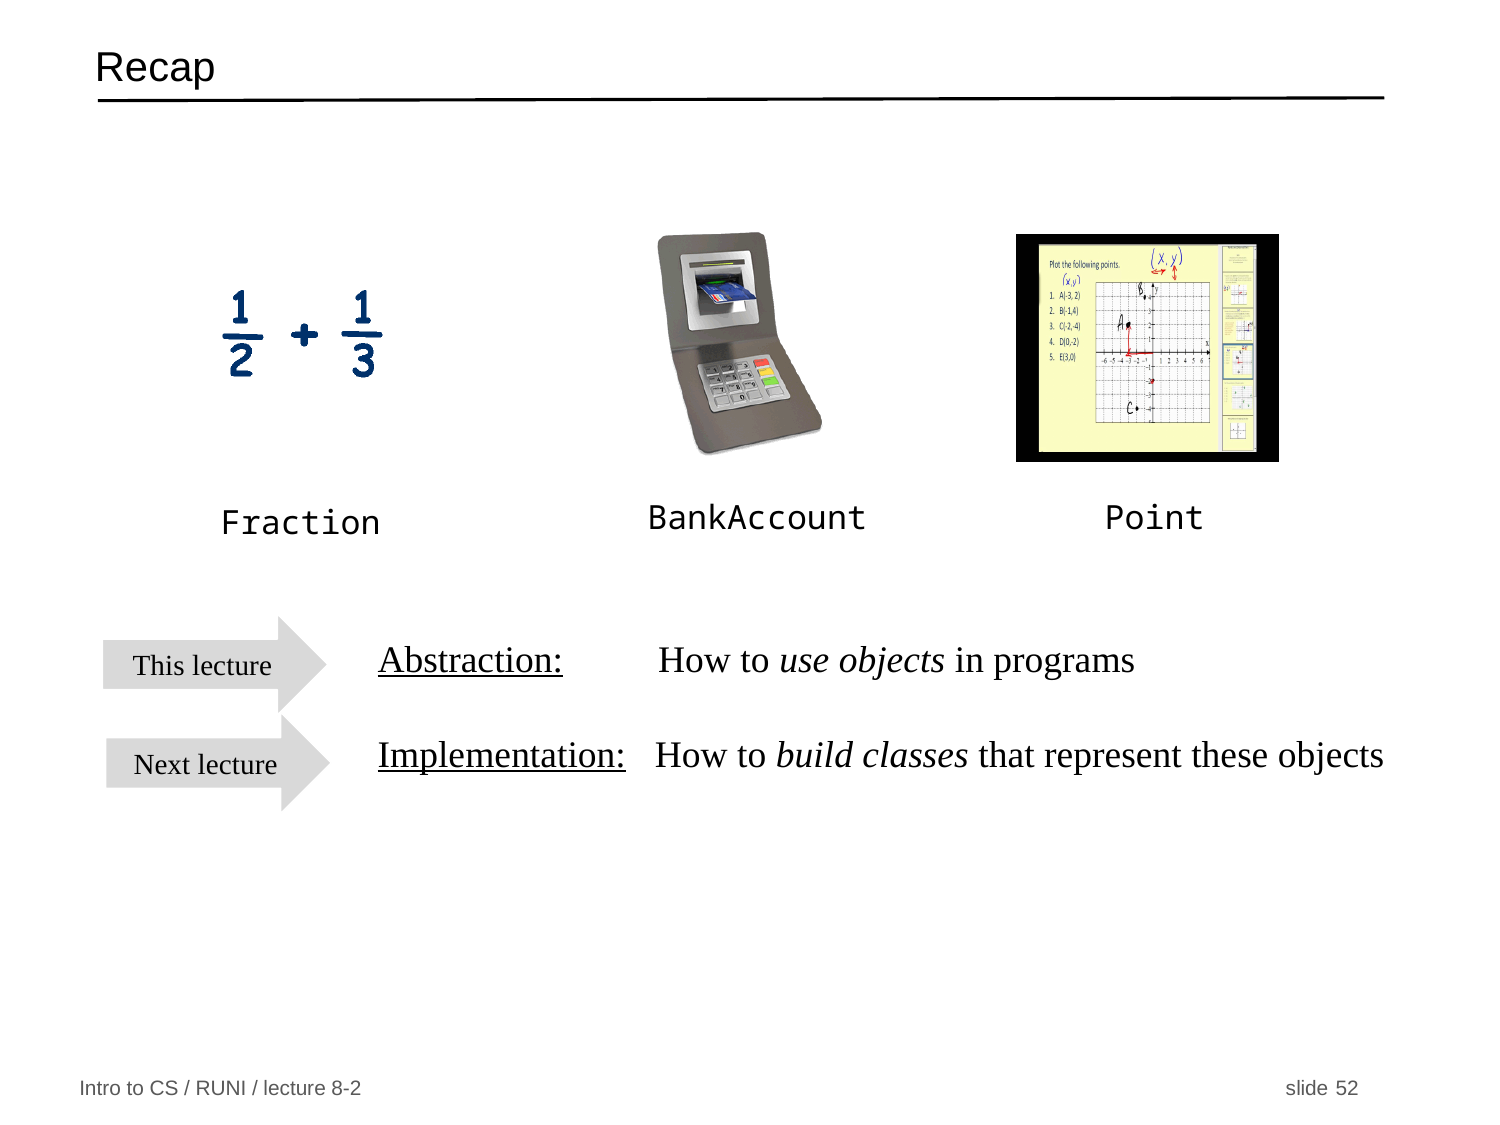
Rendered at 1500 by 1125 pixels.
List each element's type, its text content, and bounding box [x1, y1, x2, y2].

text_box Point [1074, 488, 1398, 612]
text_box BankAccount [617, 488, 941, 612]
title Recap [79, 33, 1371, 109]
picture [1016, 234, 1280, 463]
picture [652, 230, 826, 459]
list Fraction [190, 493, 515, 612]
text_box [102, 613, 1500, 948]
picture [220, 281, 391, 382]
